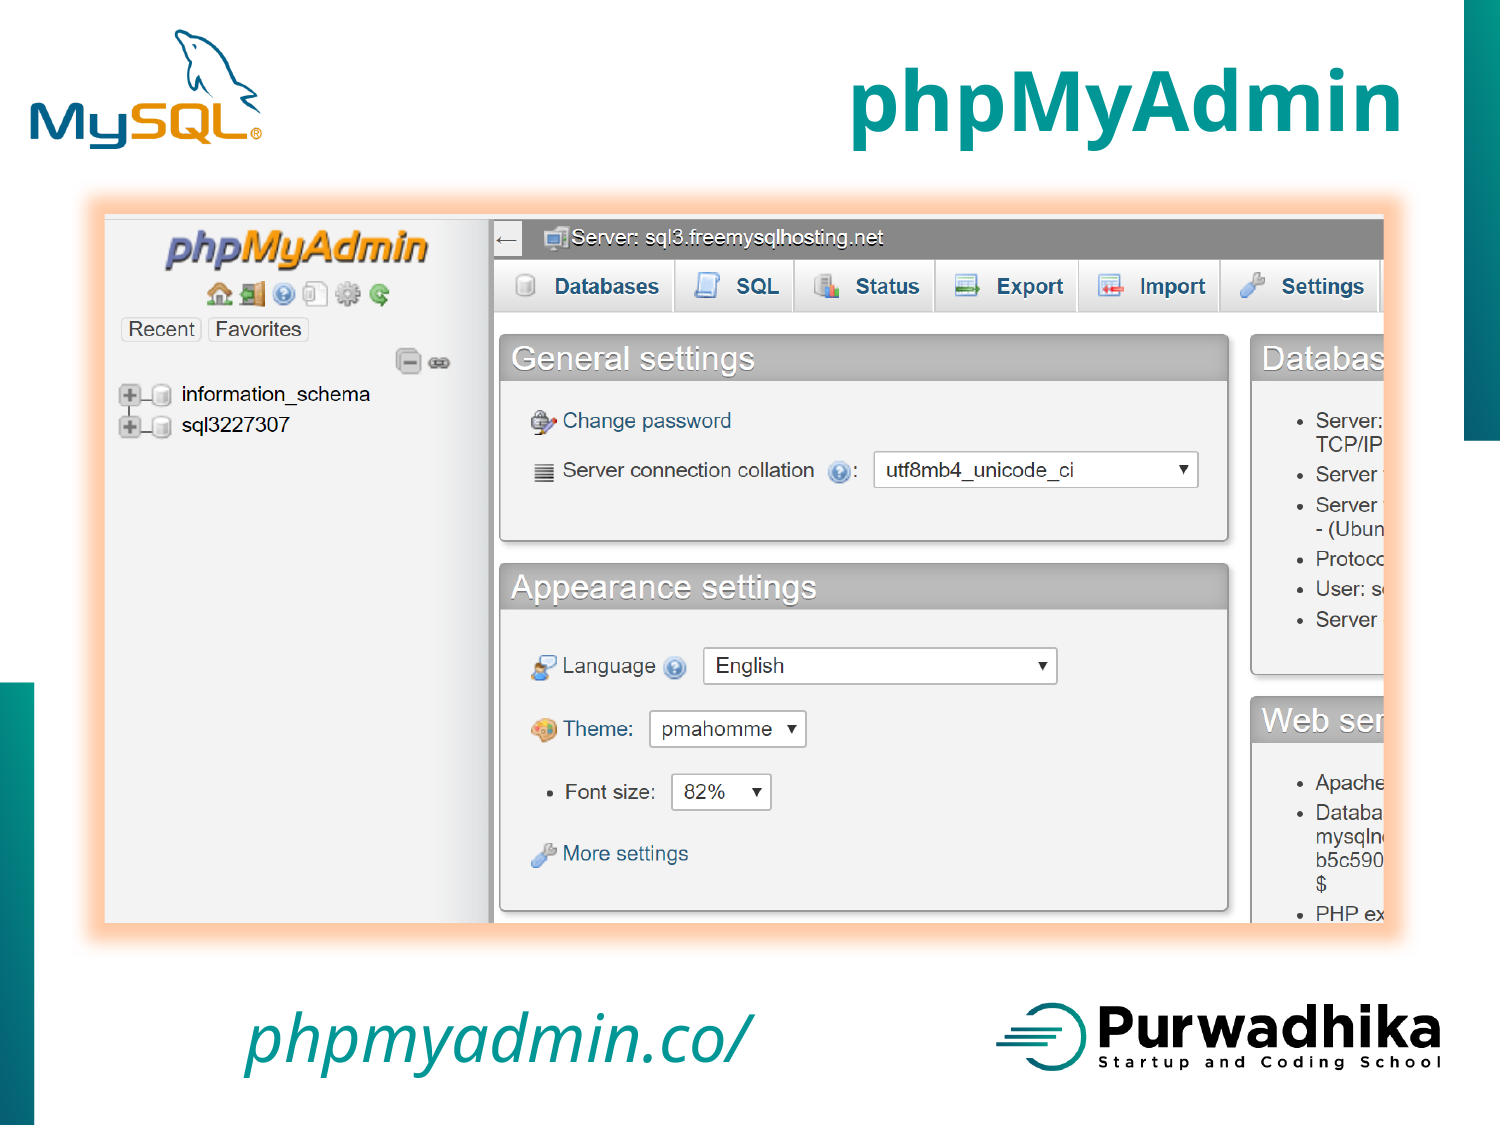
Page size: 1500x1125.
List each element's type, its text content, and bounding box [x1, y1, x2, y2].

text_box phpmyadmin.co/ [0, 997, 998, 1076]
picture [0, 0, 1500, 1125]
text_box phpMyAdmin [362, 5, 1421, 203]
